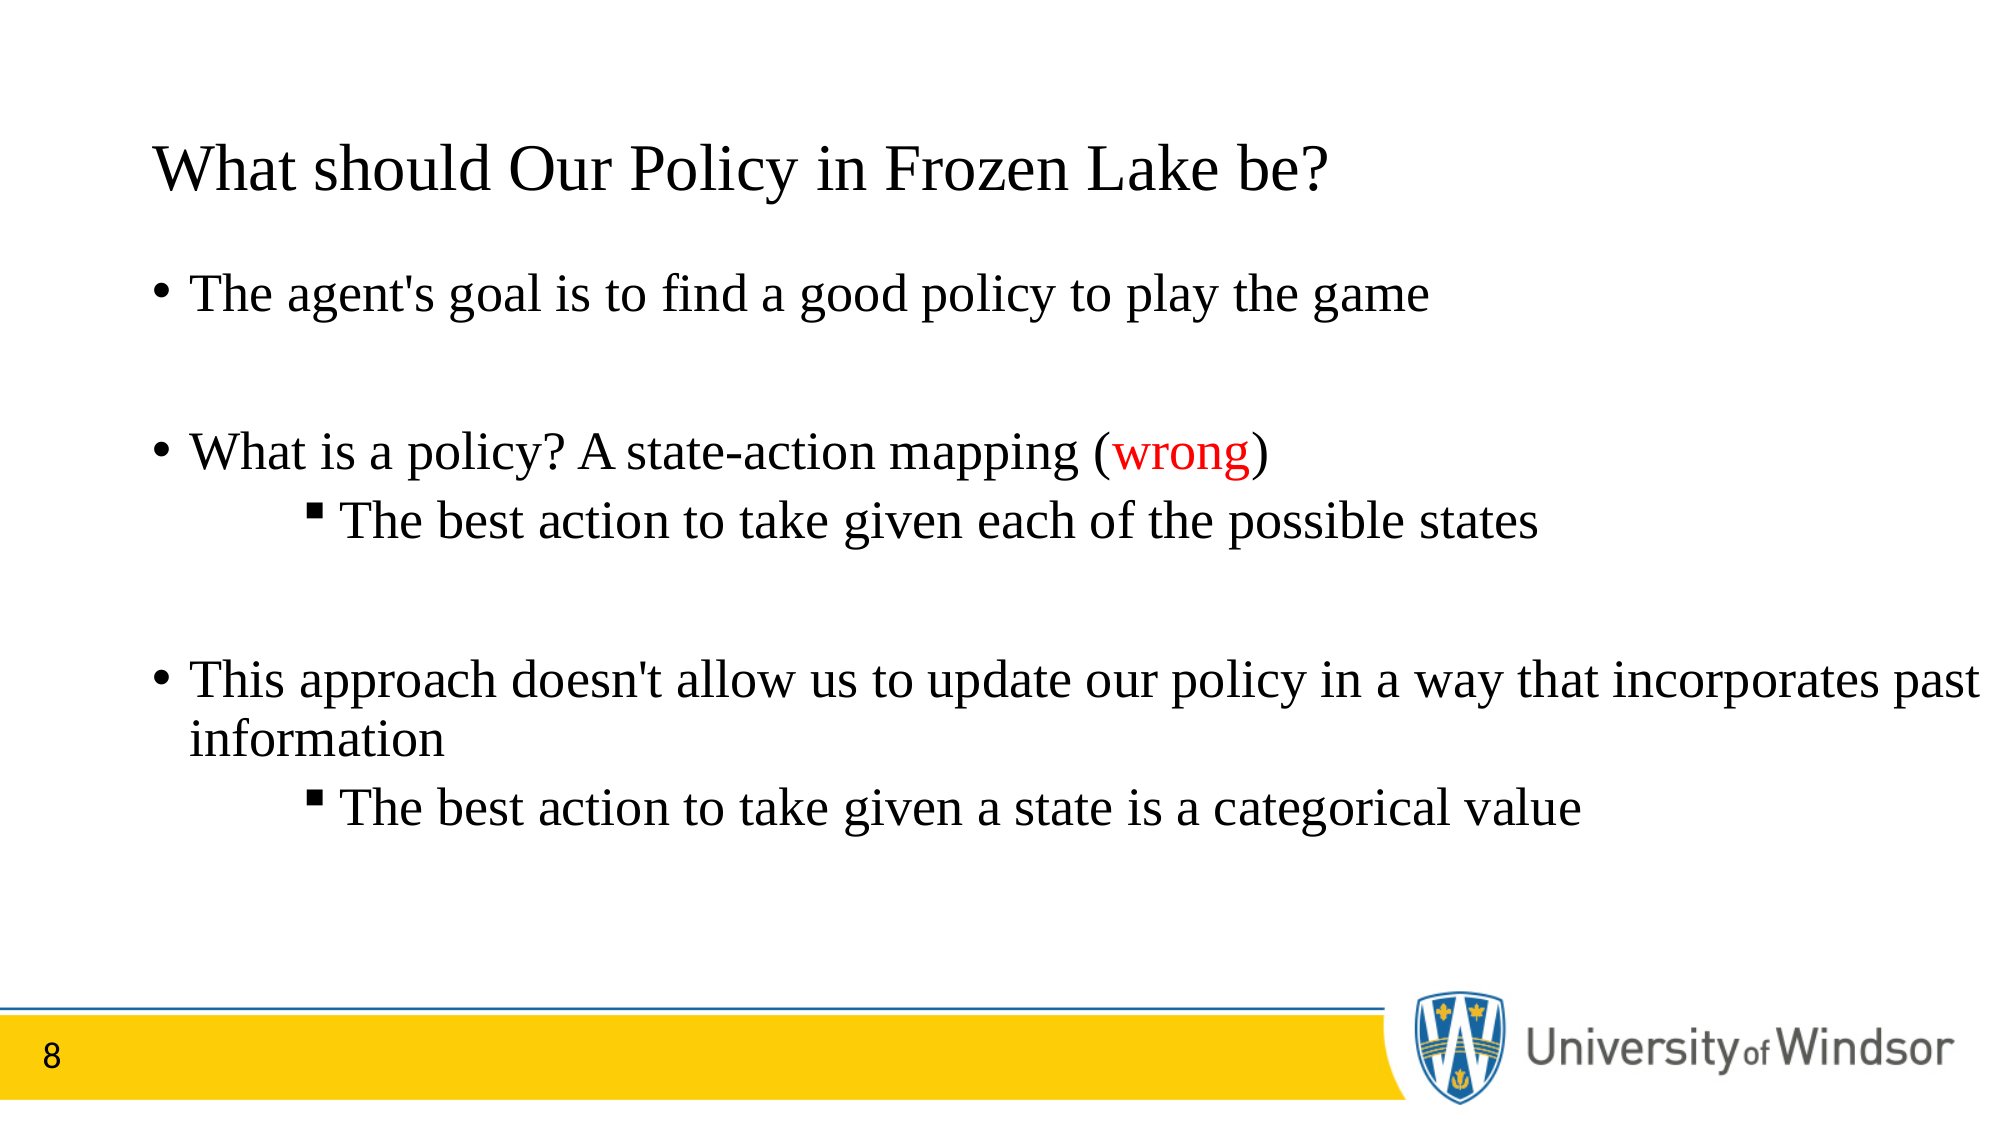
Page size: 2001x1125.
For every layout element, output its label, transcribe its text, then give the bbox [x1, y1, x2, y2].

text_box What should Our Policy in Frozen Lake be? [137, 59, 1863, 256]
picture [0, 974, 2000, 1125]
text_box The agent's goal is to find a good policy to play the game What is a policy? A state-action mapping (wrong) The best action to take given each of the possible states This approach doesn't allow us to update our policy in a way that incorporates past information The best action to take given a state is a categorical value [137, 256, 2000, 971]
text_box 8 [27, 1023, 136, 1091]
